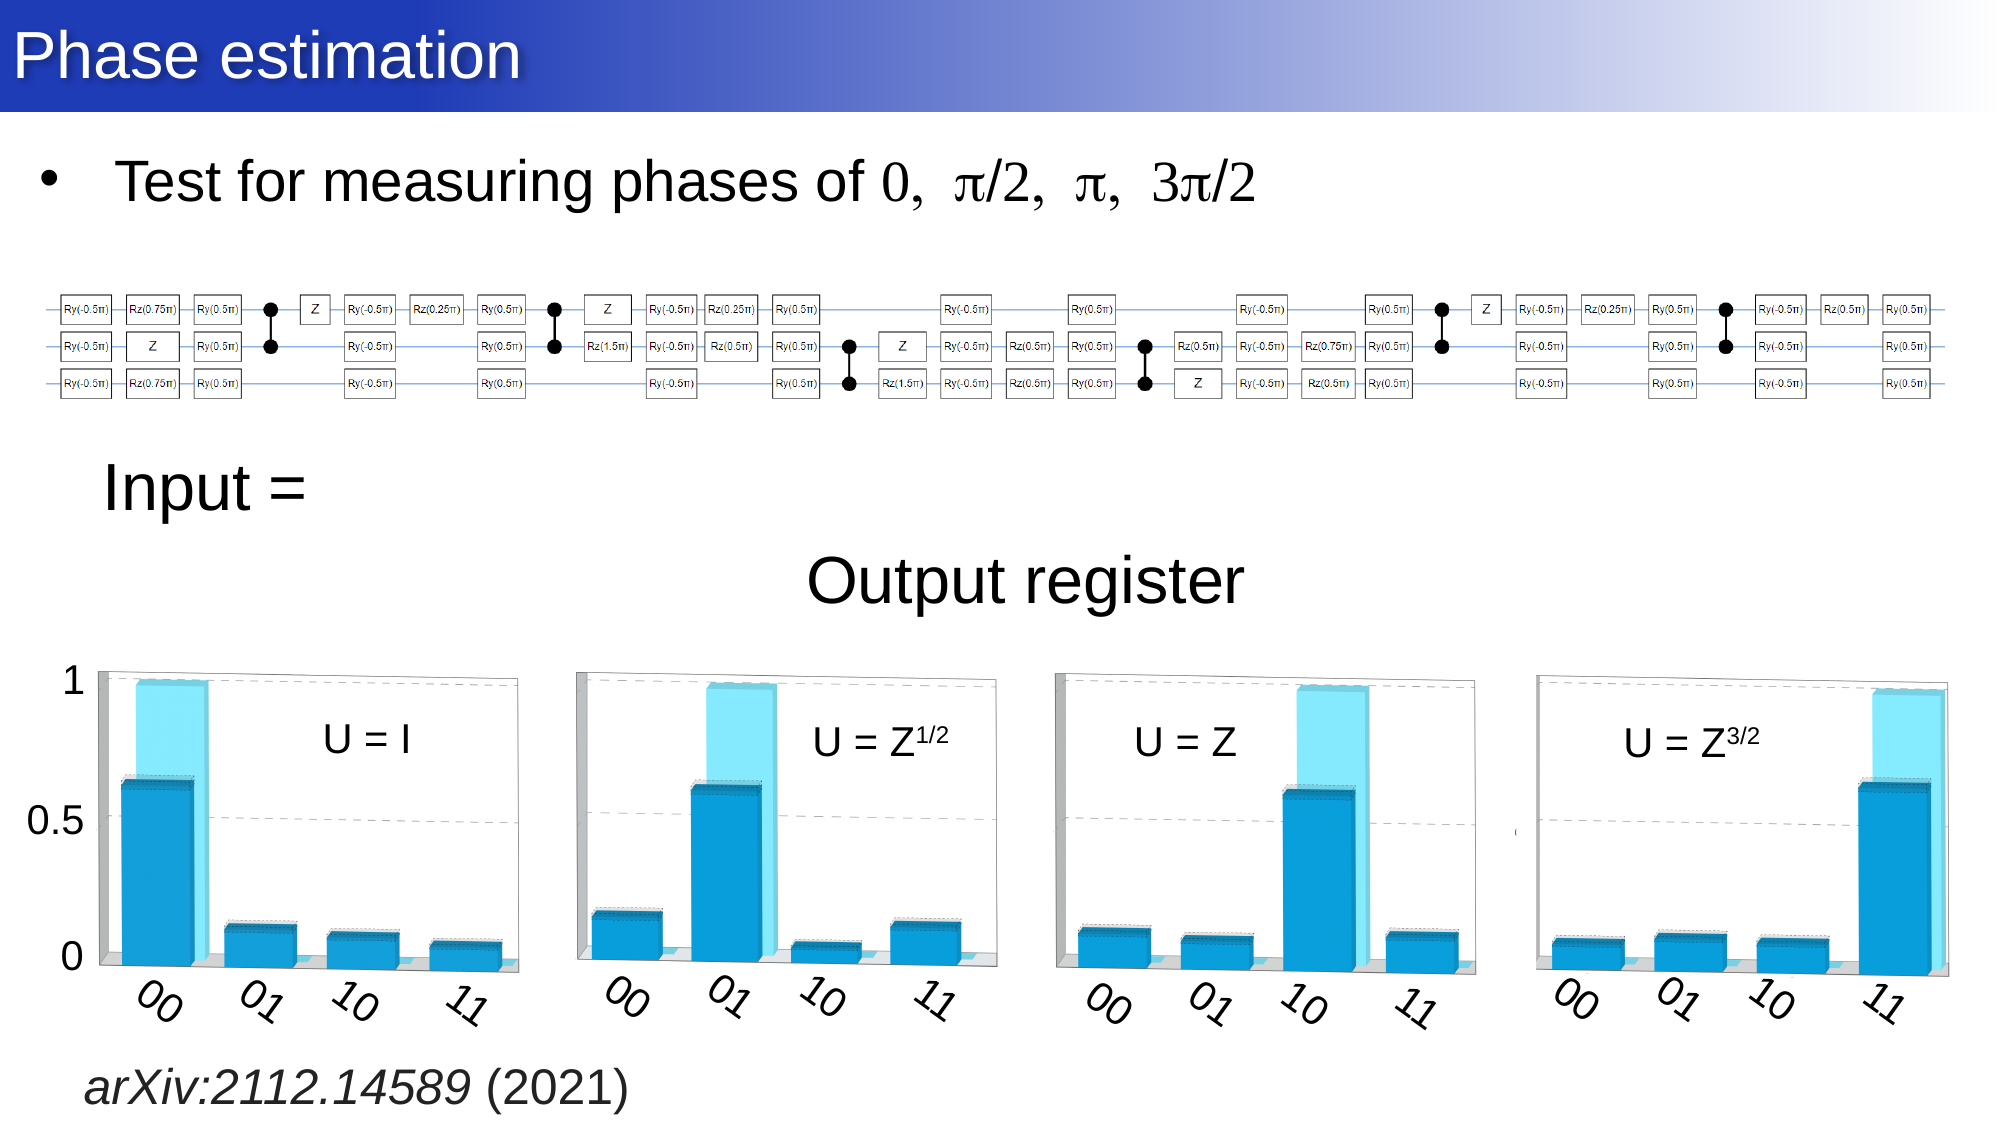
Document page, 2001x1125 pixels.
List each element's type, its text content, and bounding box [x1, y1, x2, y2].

text_box Test for measuring phases of 0, p/2, p, 3p/2 [24, 135, 1880, 221]
text_box Phase estimation [0, 4, 538, 100]
picture [44, 278, 1956, 436]
text_box 10 [779, 1001, 874, 1046]
text_box 00 [112, 1001, 214, 1047]
text_box arXiv:2112.14589 (2021) [68, 1047, 1083, 1123]
text_box 10 [308, 1001, 410, 1047]
text_box 01 [215, 1001, 313, 1047]
text_box [0, 0, 1998, 112]
text_box 01 [686, 1001, 780, 1046]
text_box 00 [1528, 1001, 1629, 1049]
text_box 00 [1061, 1001, 1165, 1054]
text_box 0 [45, 921, 76, 987]
text_box 01 [1164, 1001, 1261, 1053]
text_box 11 [422, 1001, 526, 1047]
text_box 11 [1838, 1001, 1942, 1053]
text_box 00 [582, 1001, 678, 1046]
text_box 10 [1257, 1001, 1361, 1053]
text_box 0.5 [11, 785, 76, 851]
text_box Output register [791, 529, 1282, 625]
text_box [76, 658, 1955, 1001]
text_box 1 [47, 645, 140, 711]
text_box 10 [1724, 1001, 1825, 1048]
text_box 11 [889, 1001, 991, 1047]
text_box 11 [1371, 1001, 1475, 1058]
text_box 01 [1631, 1001, 1729, 1048]
